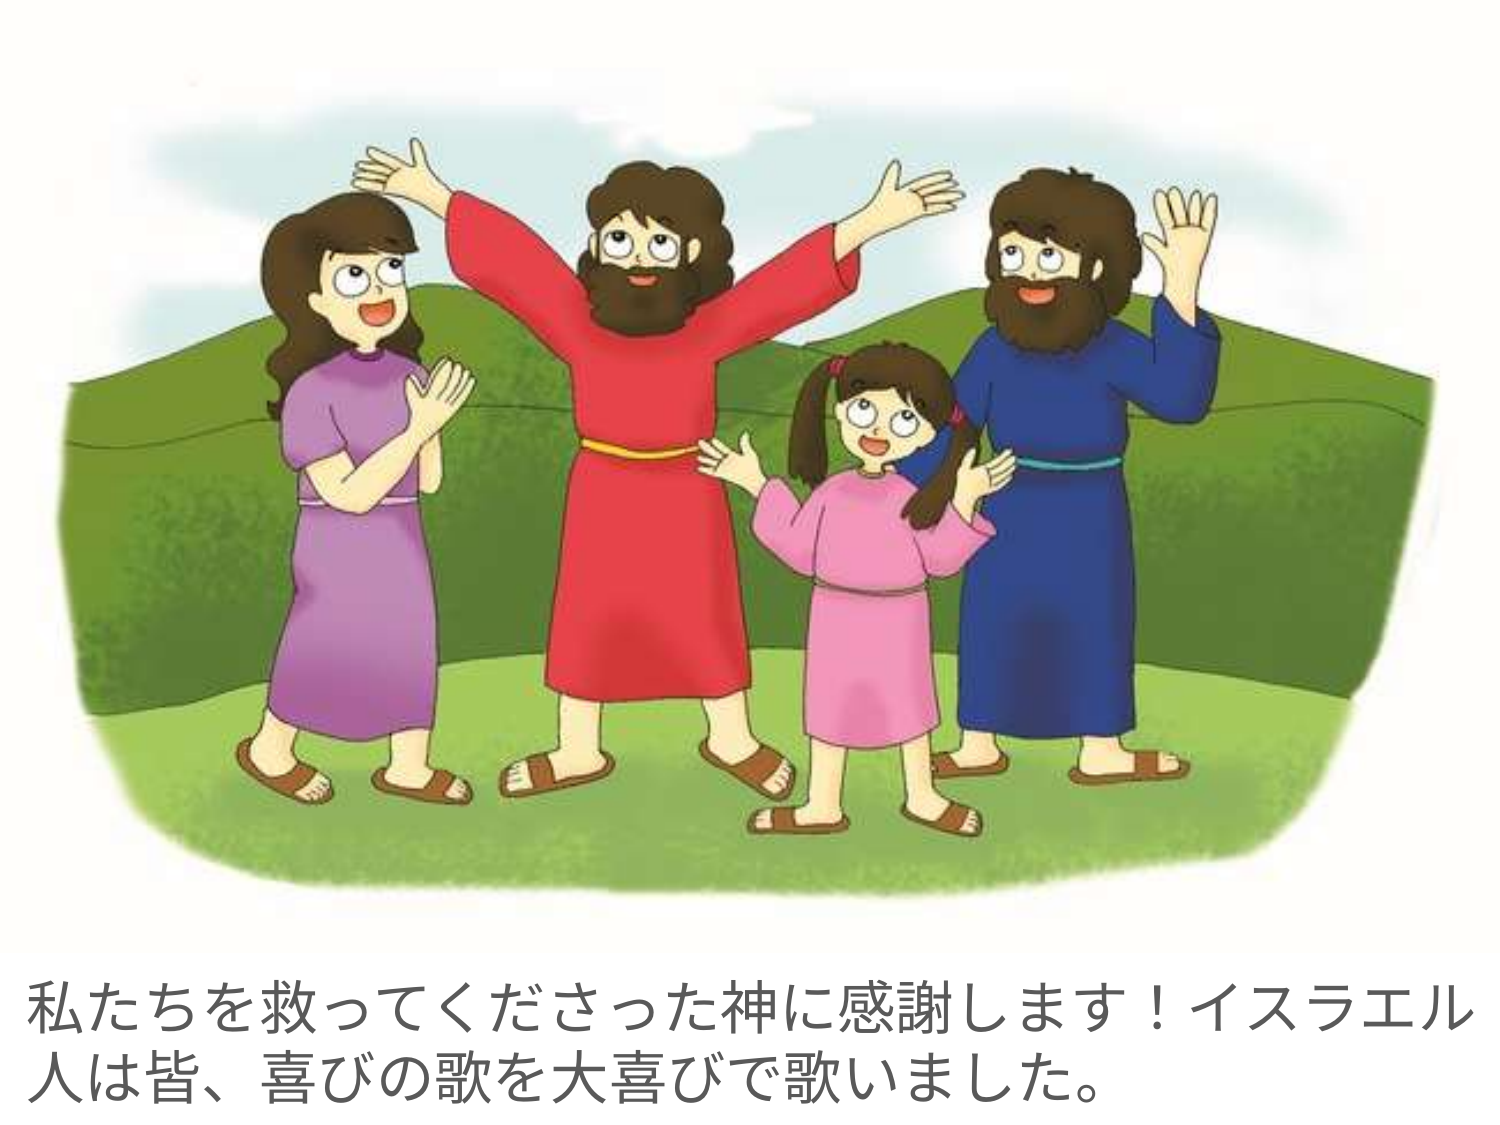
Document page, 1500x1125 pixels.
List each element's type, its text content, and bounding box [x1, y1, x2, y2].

picture [0, 0, 1500, 953]
text_box 私たちを救ってくださった神に感謝します！イスラエル人は皆、喜びの歌を大喜びで歌いました。 [11, 964, 1498, 1119]
